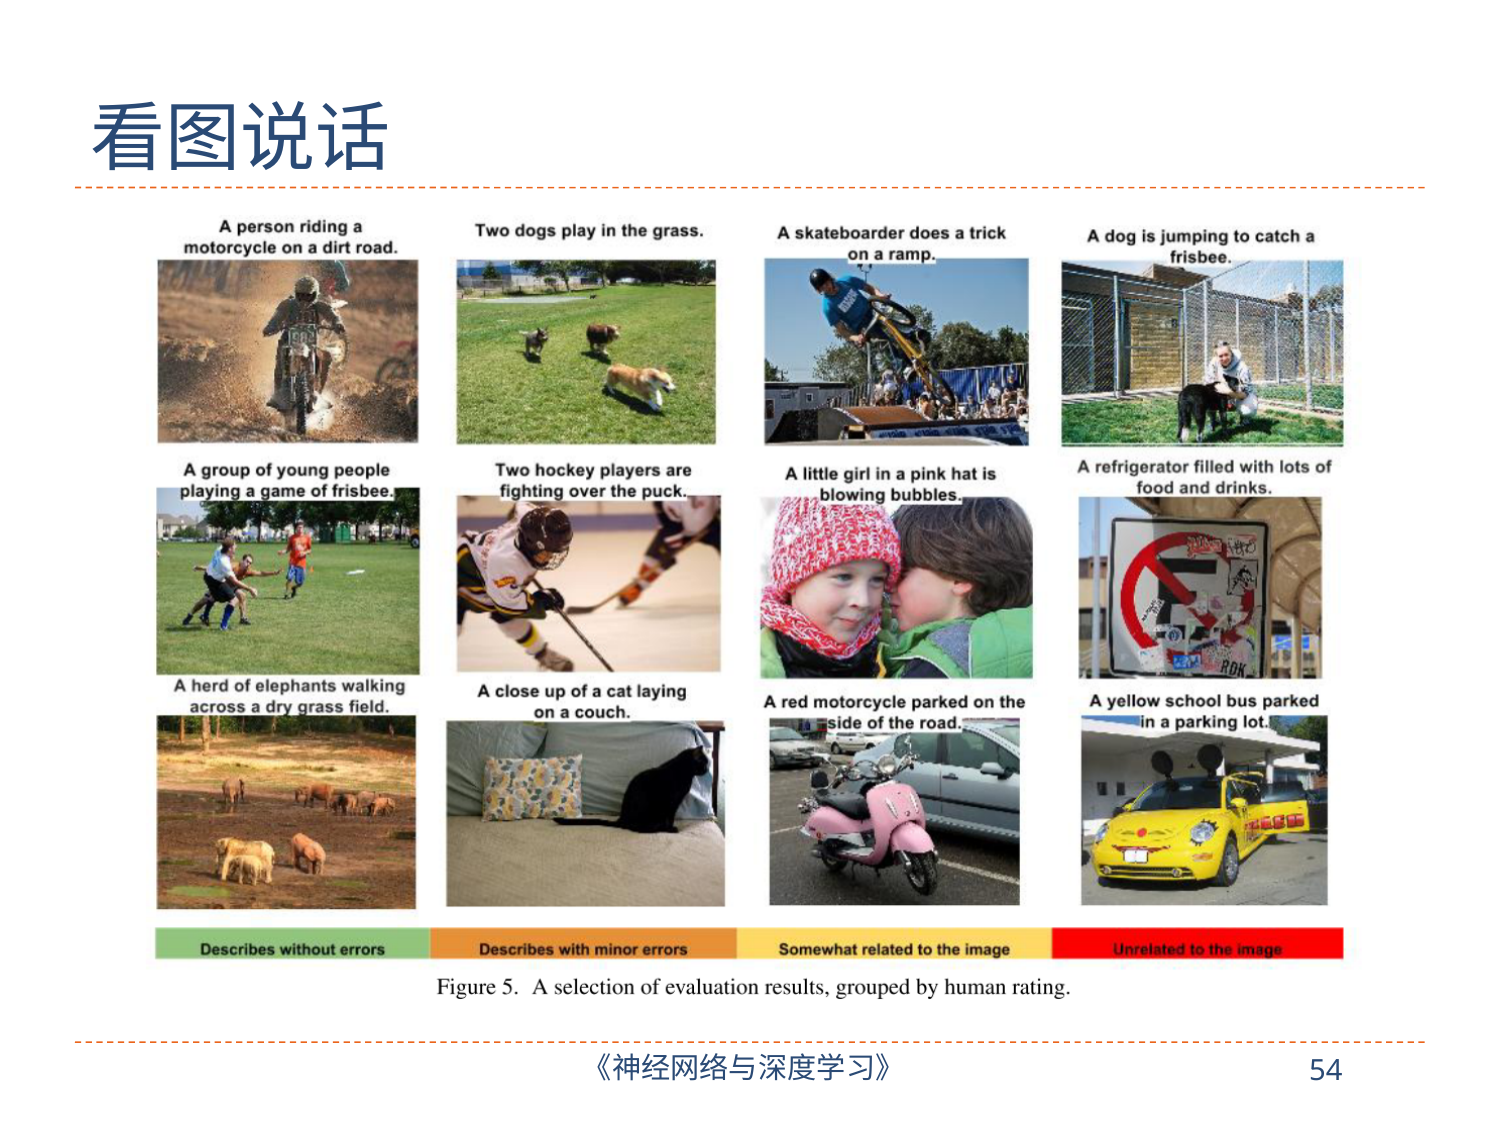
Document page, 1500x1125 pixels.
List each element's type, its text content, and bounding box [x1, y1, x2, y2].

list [138, 199, 1362, 1011]
title 看图说话 [75, 24, 1425, 188]
